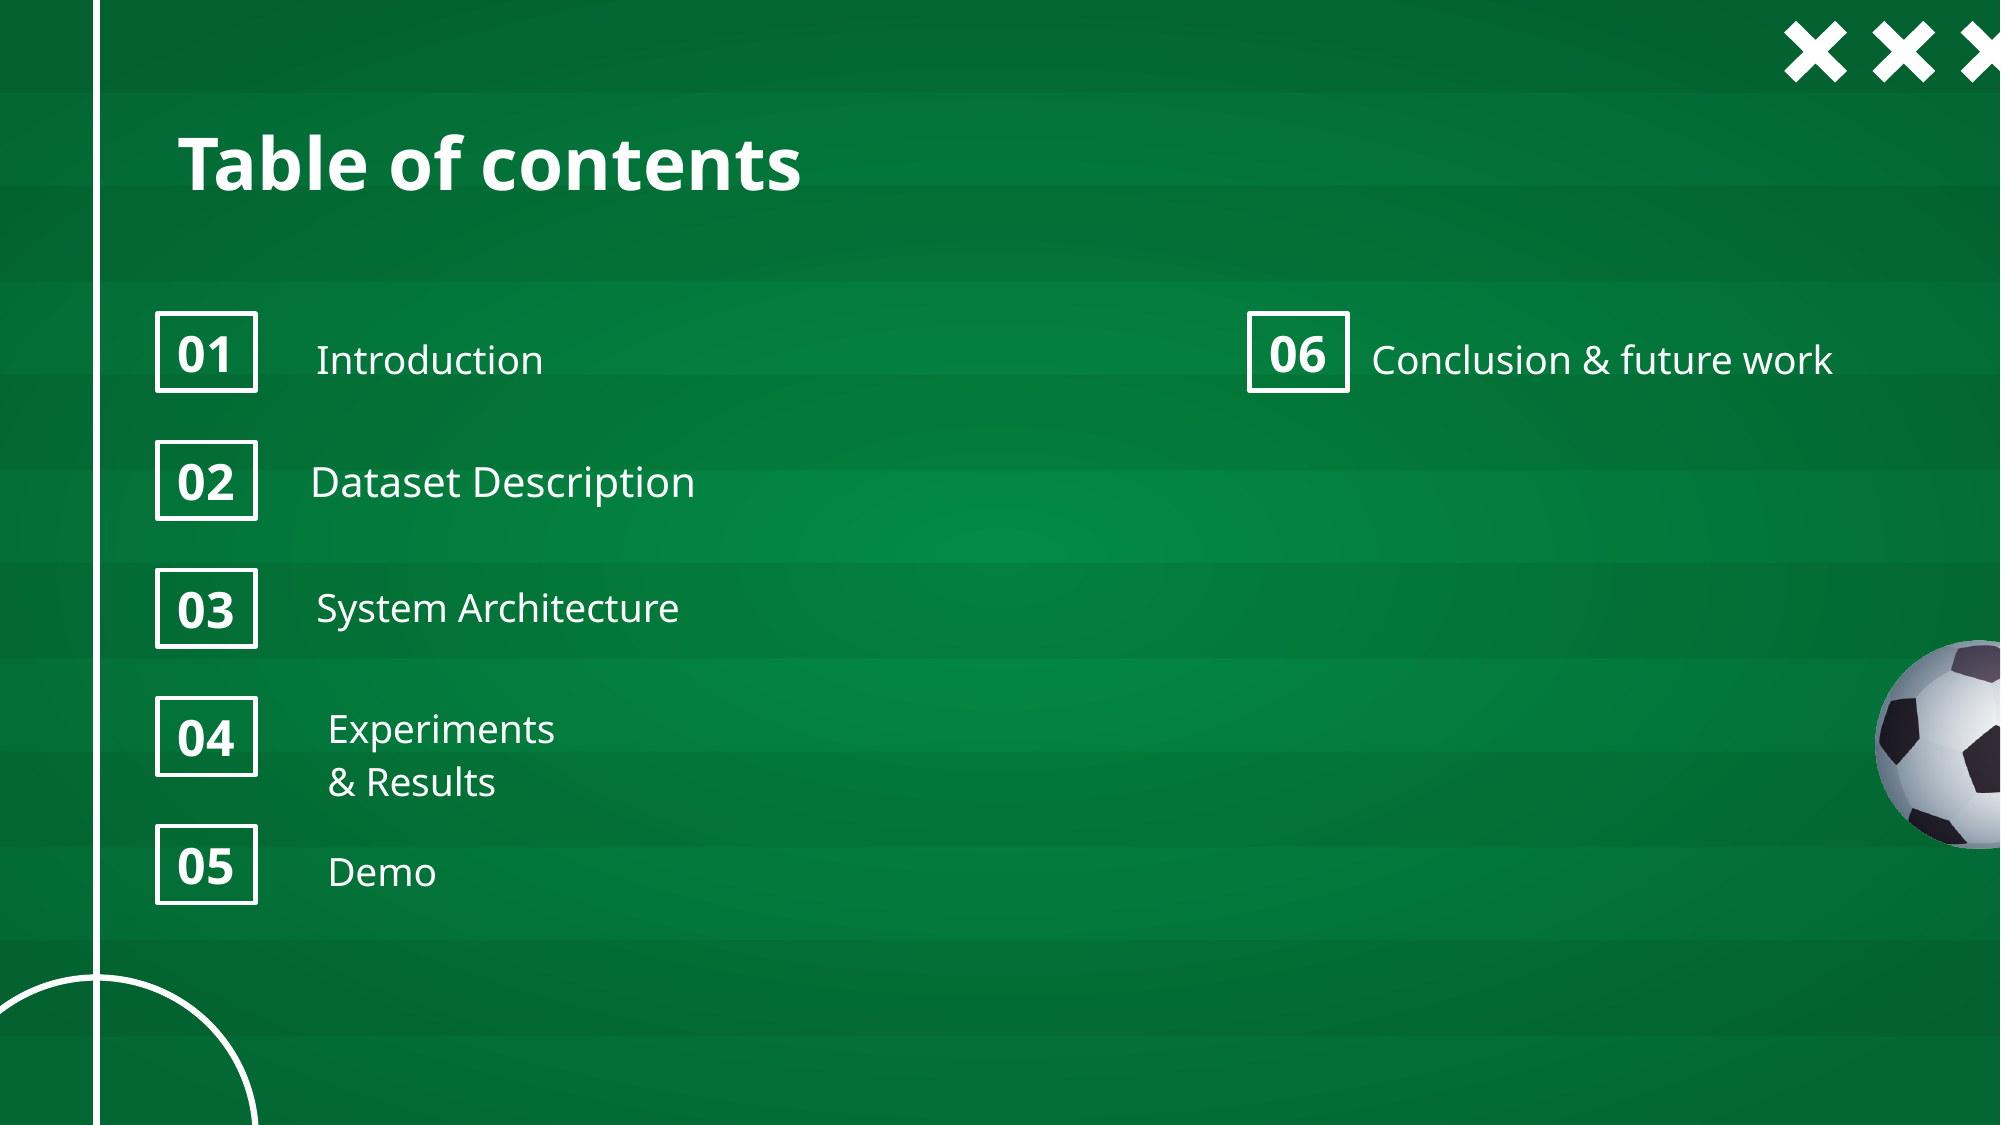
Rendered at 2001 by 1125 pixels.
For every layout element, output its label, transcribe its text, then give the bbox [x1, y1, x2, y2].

subtitle Introduction [296, 302, 747, 402]
text_box 06 [1249, 313, 1348, 391]
subtitle Dataset Description [289, 480, 786, 580]
title 04 [155, 696, 258, 777]
text_box Experiments & Results [307, 725, 1063, 825]
picture [1875, 640, 2001, 849]
text_box 03 [157, 569, 256, 647]
title Table of contents [157, 97, 1843, 223]
title 02 [155, 440, 258, 521]
subtitle System Architecture [296, 604, 919, 704]
text_box Conclusion & future work [1351, 302, 2000, 402]
text_box 05 [157, 826, 256, 903]
title 01 [155, 311, 258, 393]
subtitle Demo [307, 825, 758, 915]
